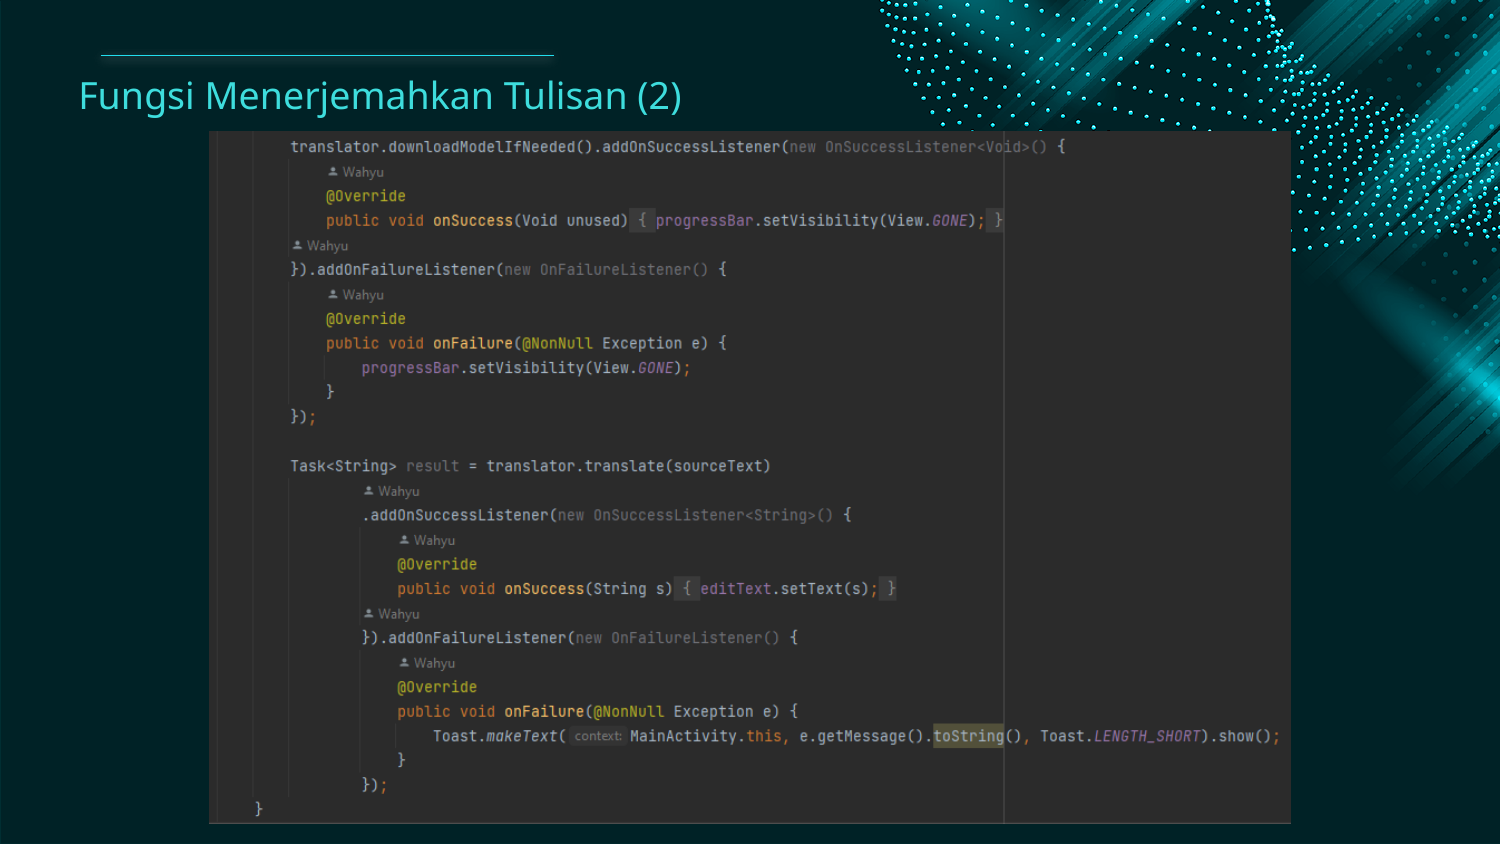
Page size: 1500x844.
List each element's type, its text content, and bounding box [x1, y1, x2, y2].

title Fungsi Menerjemahkan Tulisan (2) [63, 55, 967, 132]
picture [0, 0, 1500, 844]
